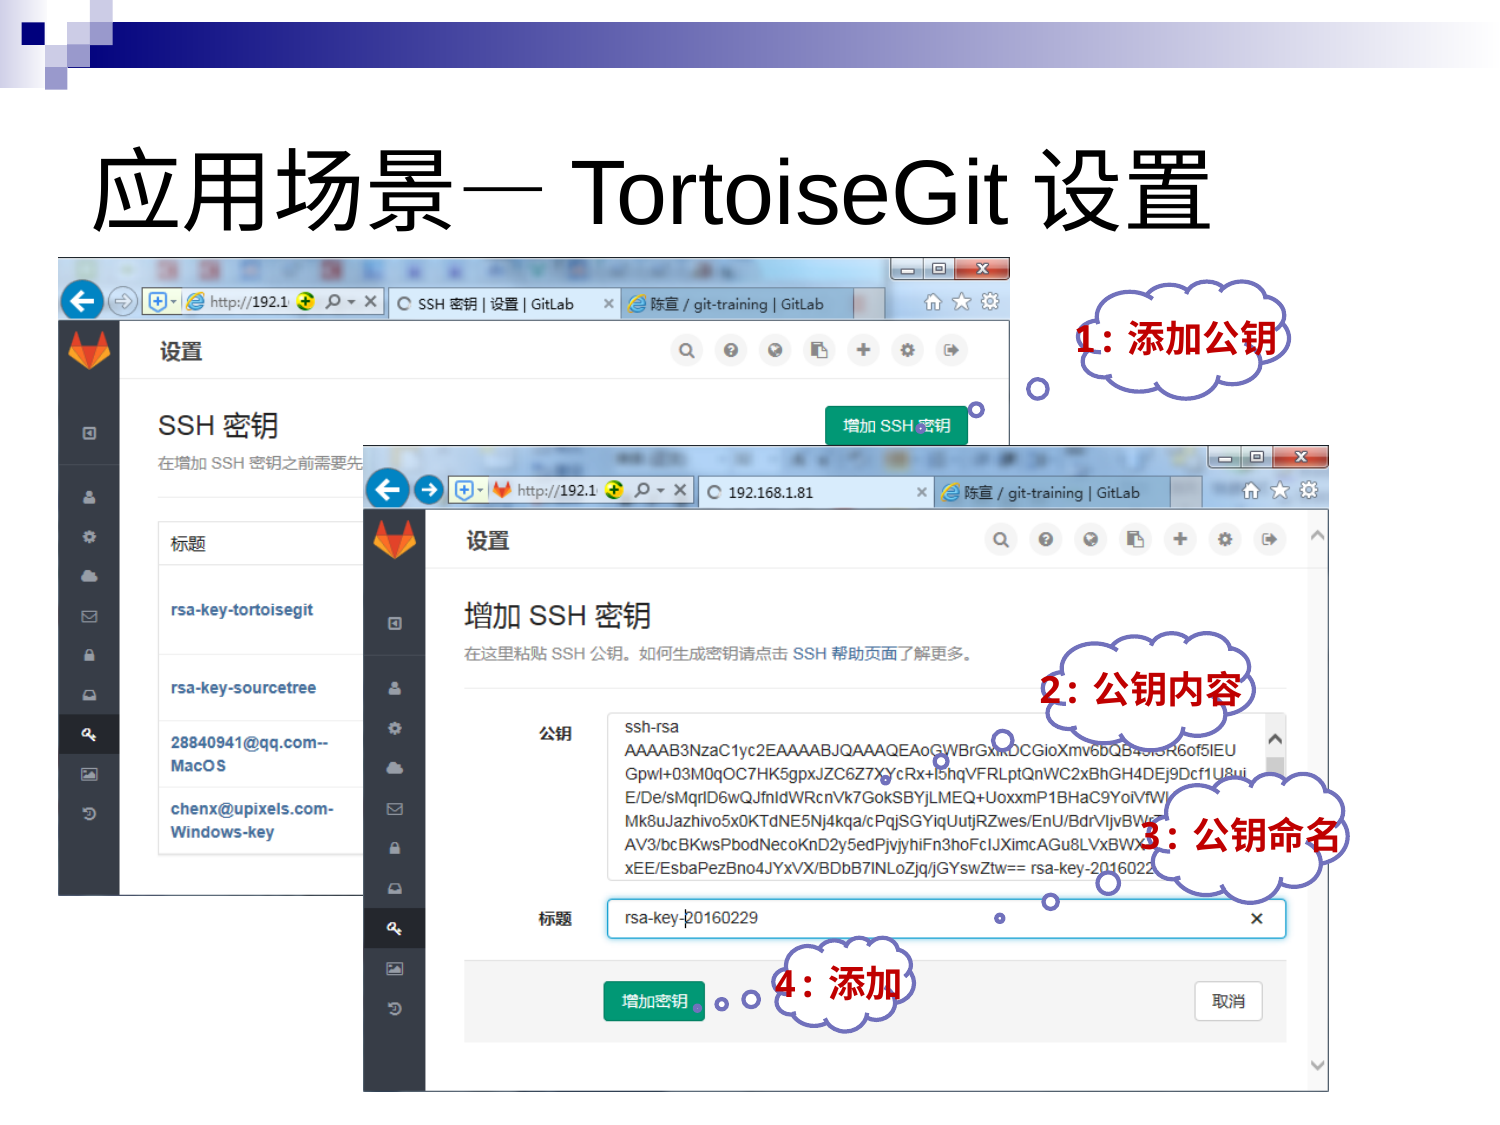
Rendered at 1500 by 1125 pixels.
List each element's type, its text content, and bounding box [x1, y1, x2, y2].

text_box 3:公钥命名 [1333, 791, 1350, 863]
text_box 1:添加公钥 [1075, 279, 1292, 401]
picture [363, 445, 1329, 1092]
text_box 1:添加公钥 [1026, 377, 1050, 401]
title 应用场景—TortoiseGit设置 [74, 74, 1426, 301]
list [58, 257, 1010, 896]
